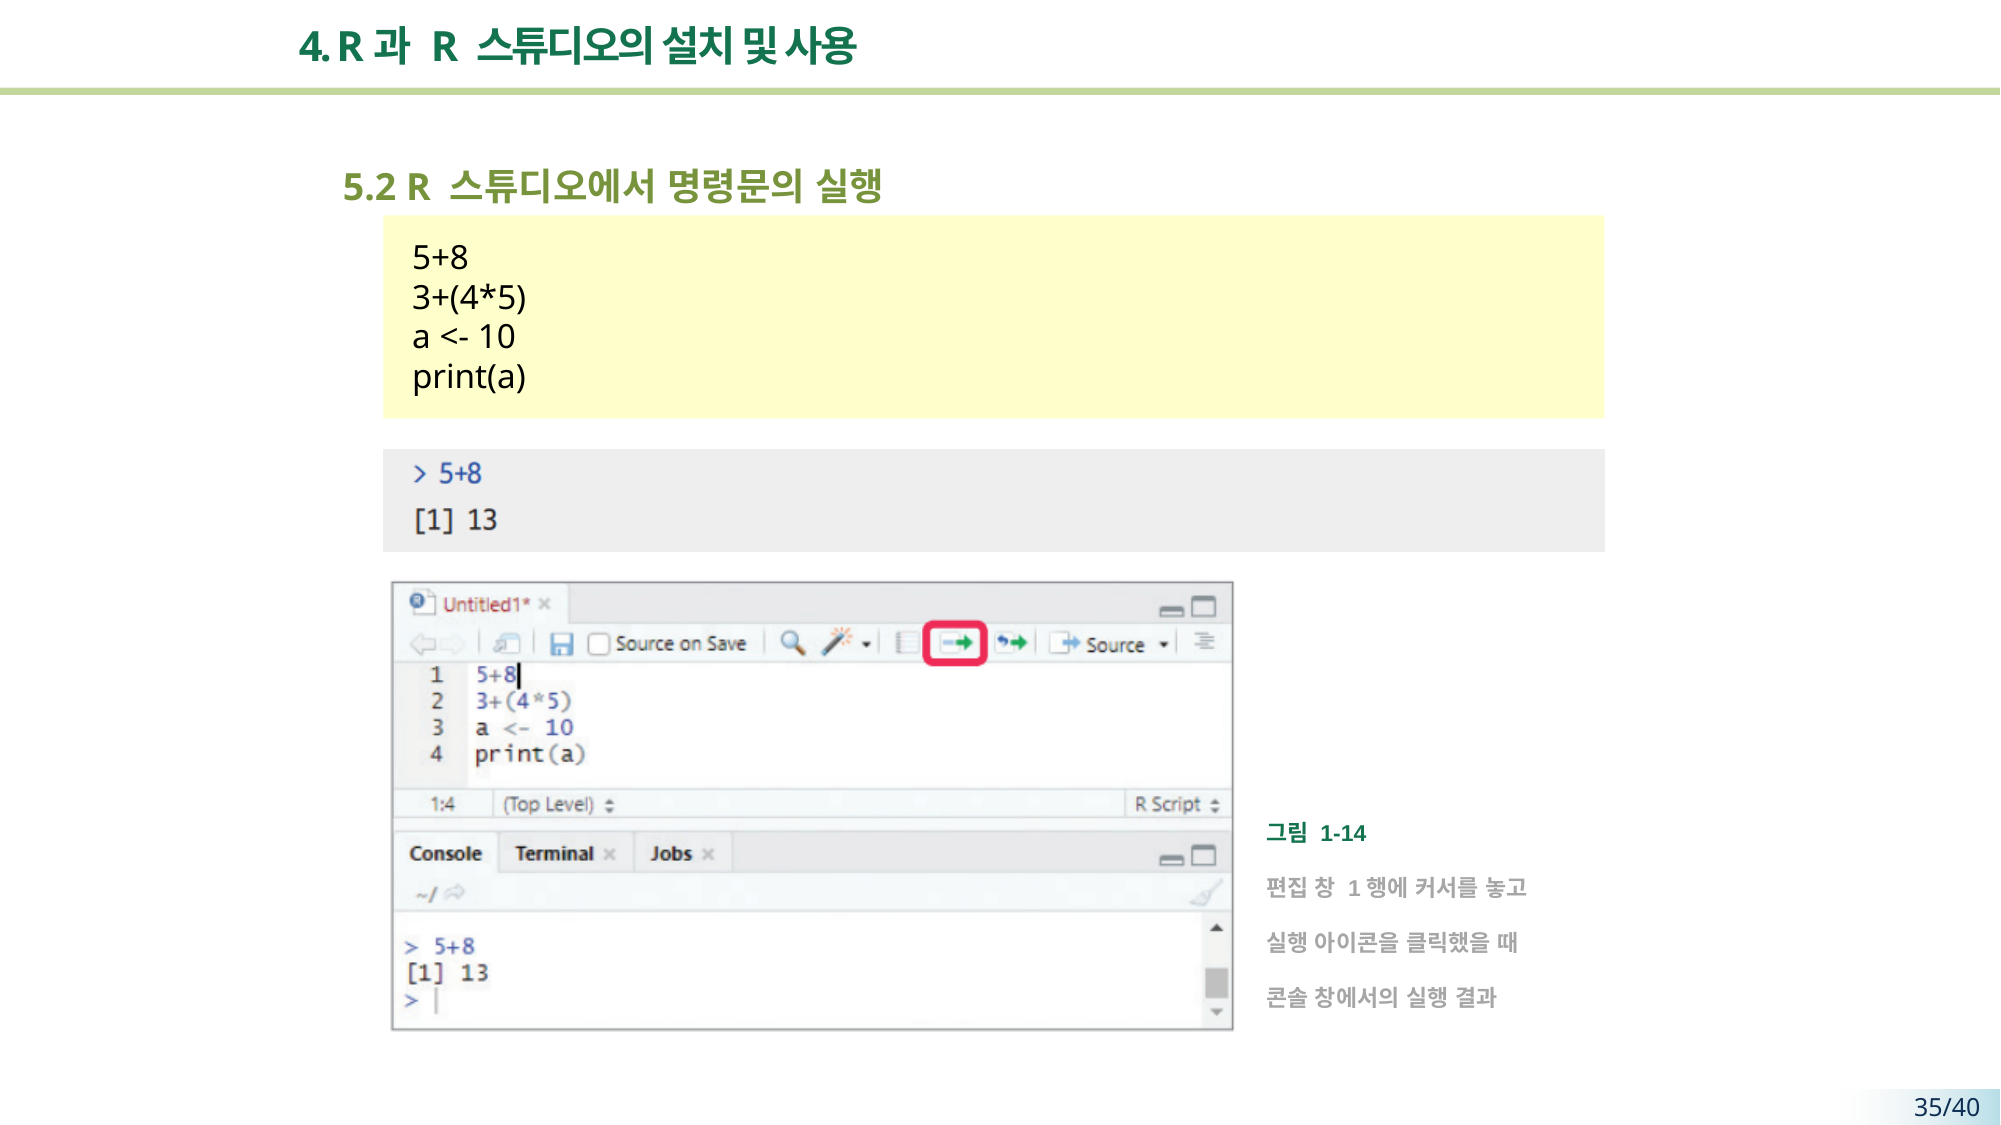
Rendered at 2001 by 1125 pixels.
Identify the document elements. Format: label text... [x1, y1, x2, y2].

list 5.2 R 스튜디오에서 명령문의 실행 [298, 97, 1702, 216]
picture [383, 574, 1240, 1038]
title 4. R과 R 스튜디오의 설치 및 사용 [283, 6, 1562, 84]
text_box 5+8 3+(4*5) a <- 10 print(a) [397, 228, 1591, 403]
picture [383, 448, 1605, 553]
text_box [381, 213, 1607, 420]
text_box 그림 1-14 편집 창 1행에 커서를 놓고 실행 아이콘을 클릭했을 때 콘솔 창에서의 실행 결과 [1250, 783, 1628, 984]
